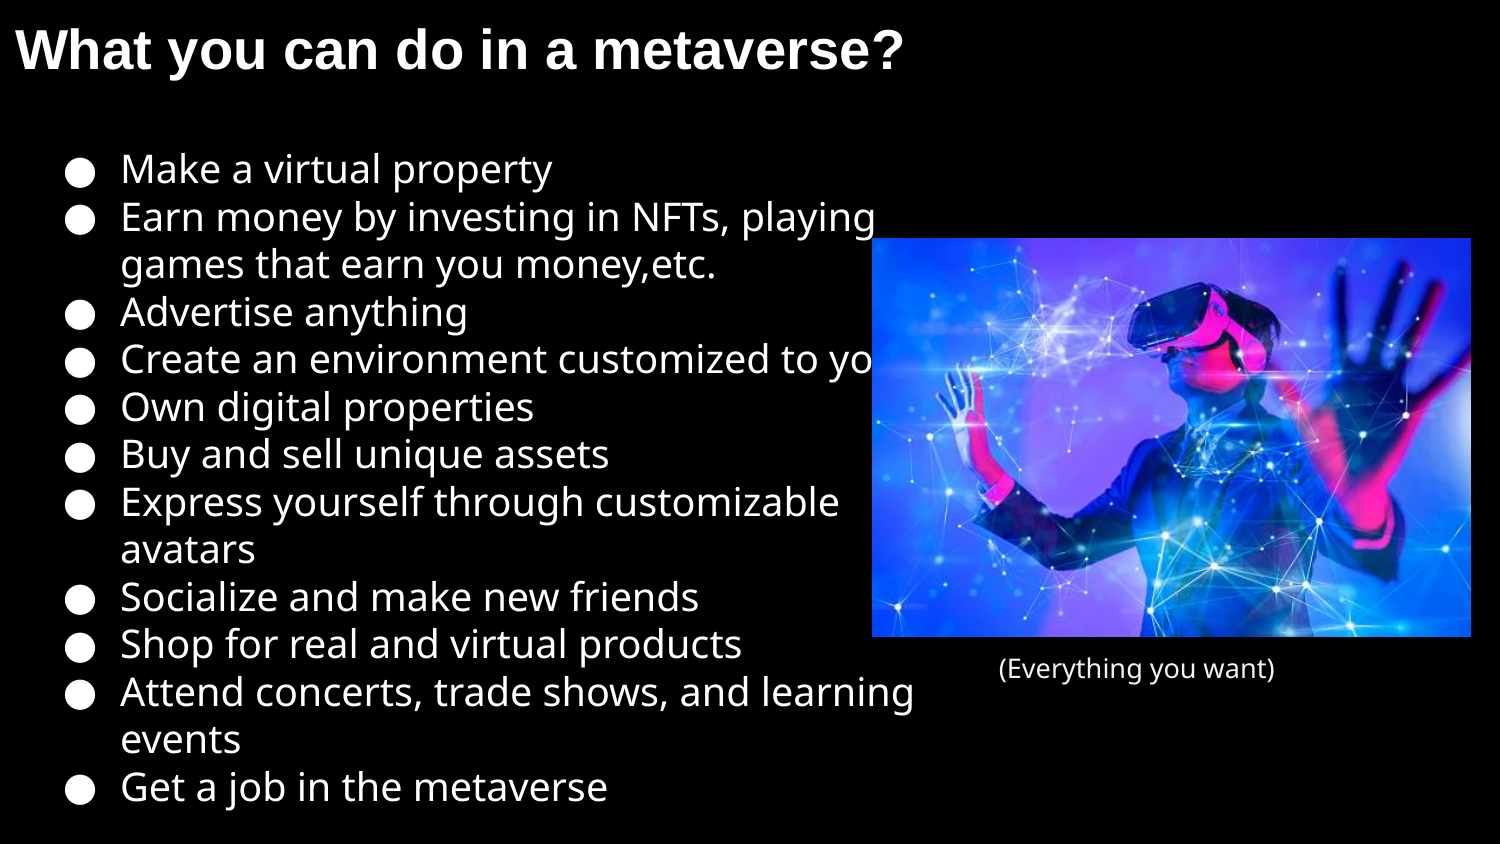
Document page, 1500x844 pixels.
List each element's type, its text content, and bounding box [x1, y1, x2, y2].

text_box Make a virtual property Earn money by investing in NFTs, playing games that earn you money,etc. Advertise anything Create an environment customized to yourself Own digital properties Buy and sell unique assets Express yourself through customizable avatars Socialize and make new friends Shop for real and virtual products Attend concerts, trade shows, and learning events Get a job in the metaverse [30, 129, 997, 844]
list What you can do in a metaverse? [0, 0, 984, 100]
text_box (Everything you want) [983, 644, 1304, 700]
picture [871, 238, 1471, 637]
